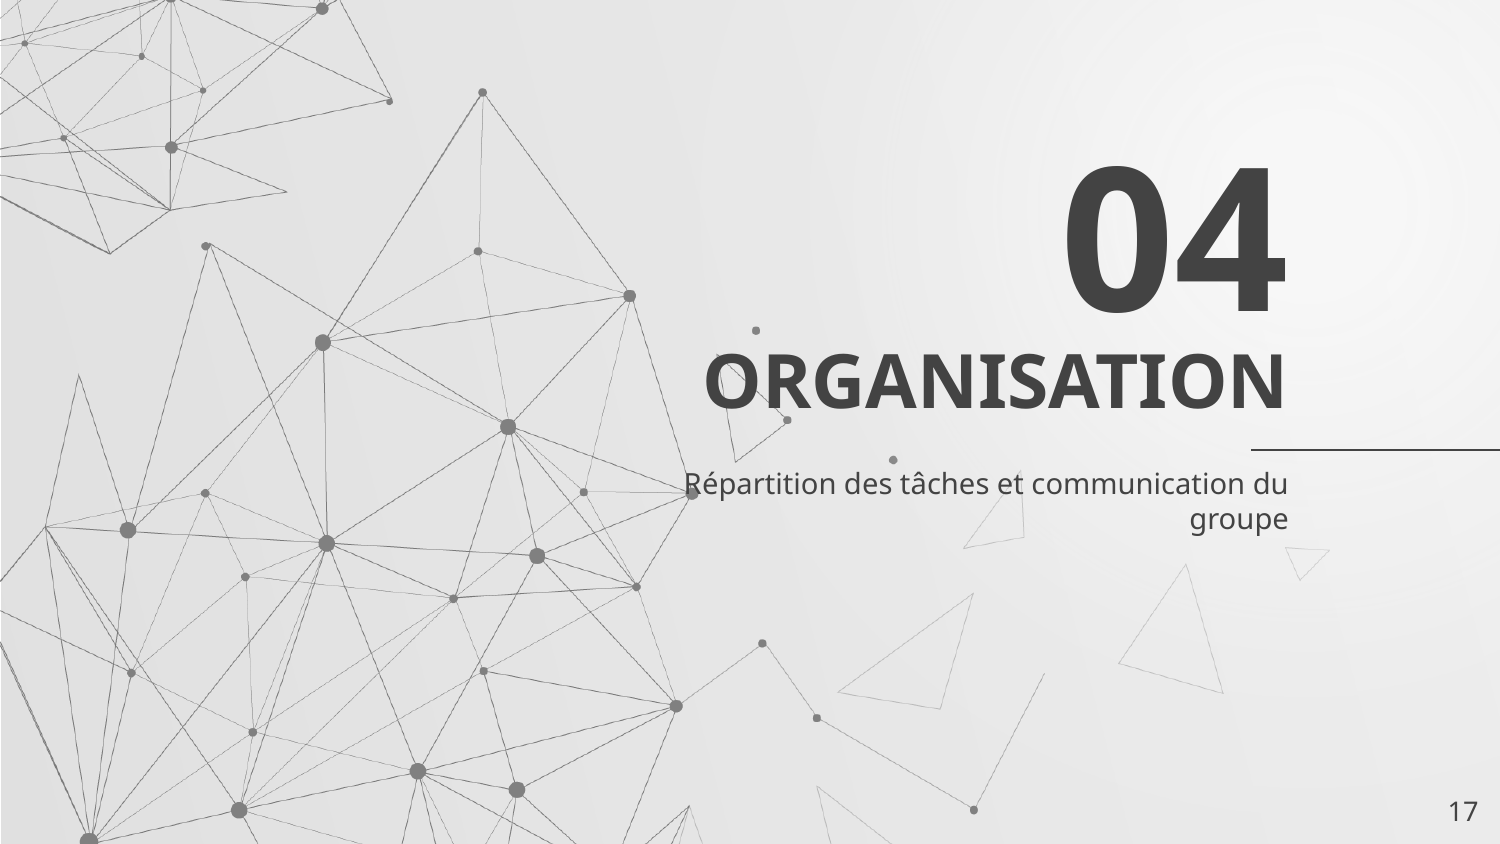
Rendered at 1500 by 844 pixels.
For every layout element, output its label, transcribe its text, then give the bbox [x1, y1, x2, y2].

picture [0, 0, 1500, 844]
title ORGANISATION [451, 220, 1305, 537]
slide_number 17 [1403, 779, 1494, 844]
title 04 [815, 169, 1305, 294]
subtitle Répartition des tâches et communication du groupe [611, 449, 1305, 538]
